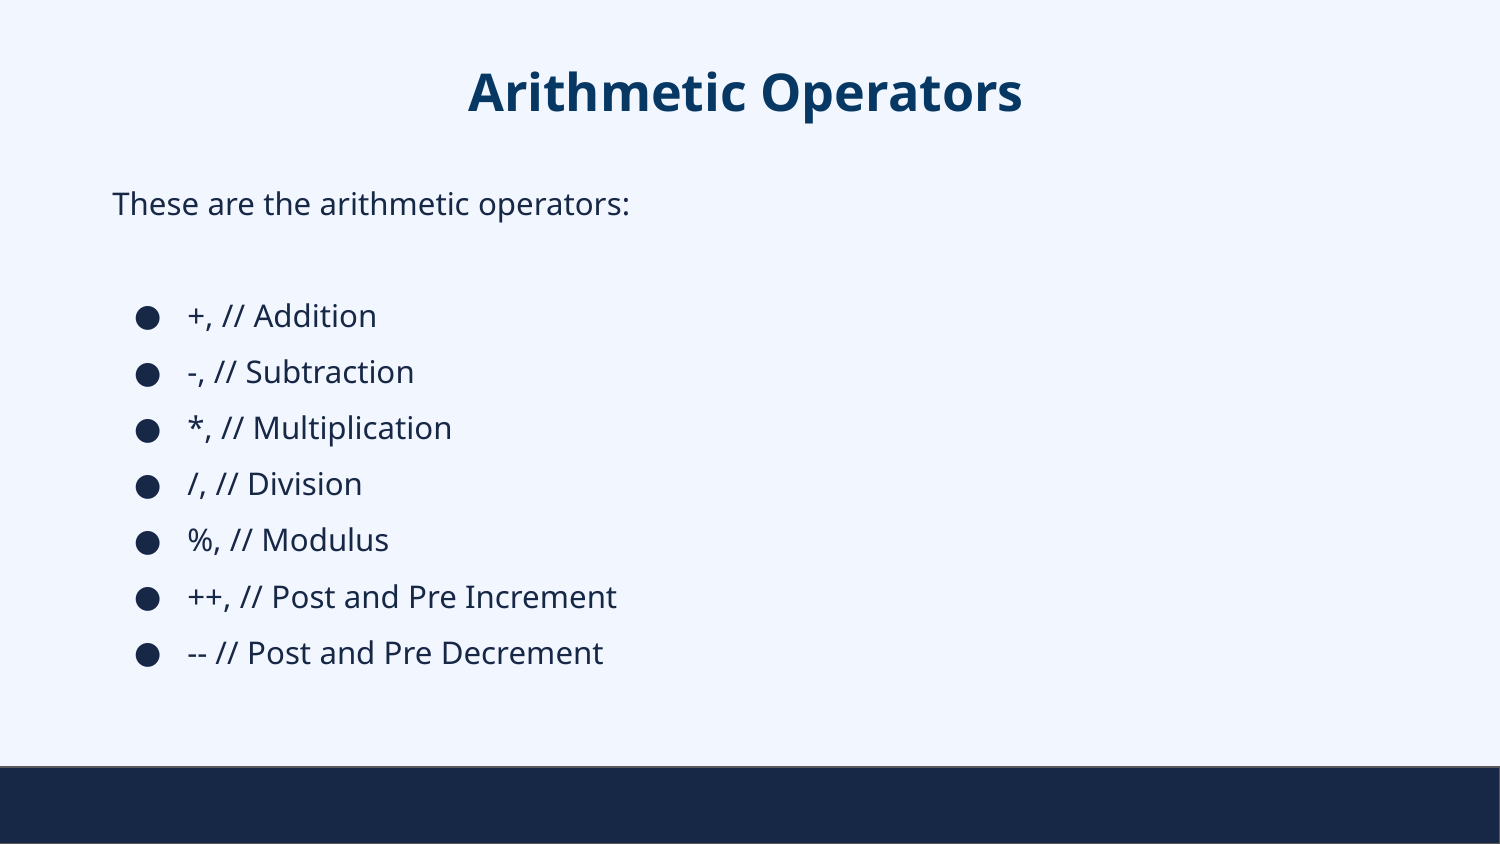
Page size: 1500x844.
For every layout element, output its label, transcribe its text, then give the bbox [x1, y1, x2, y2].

text_box [0, 767, 1500, 844]
text_box These are the arithmetic operators: +, // Addition -, // Subtraction *, // Multiplication /, // Division %, // Modulus ++, // Post and Pre Increment -- // Post and Pre Decrement [97, 150, 1397, 713]
title Arithmetic Operators [29, 35, 1462, 148]
